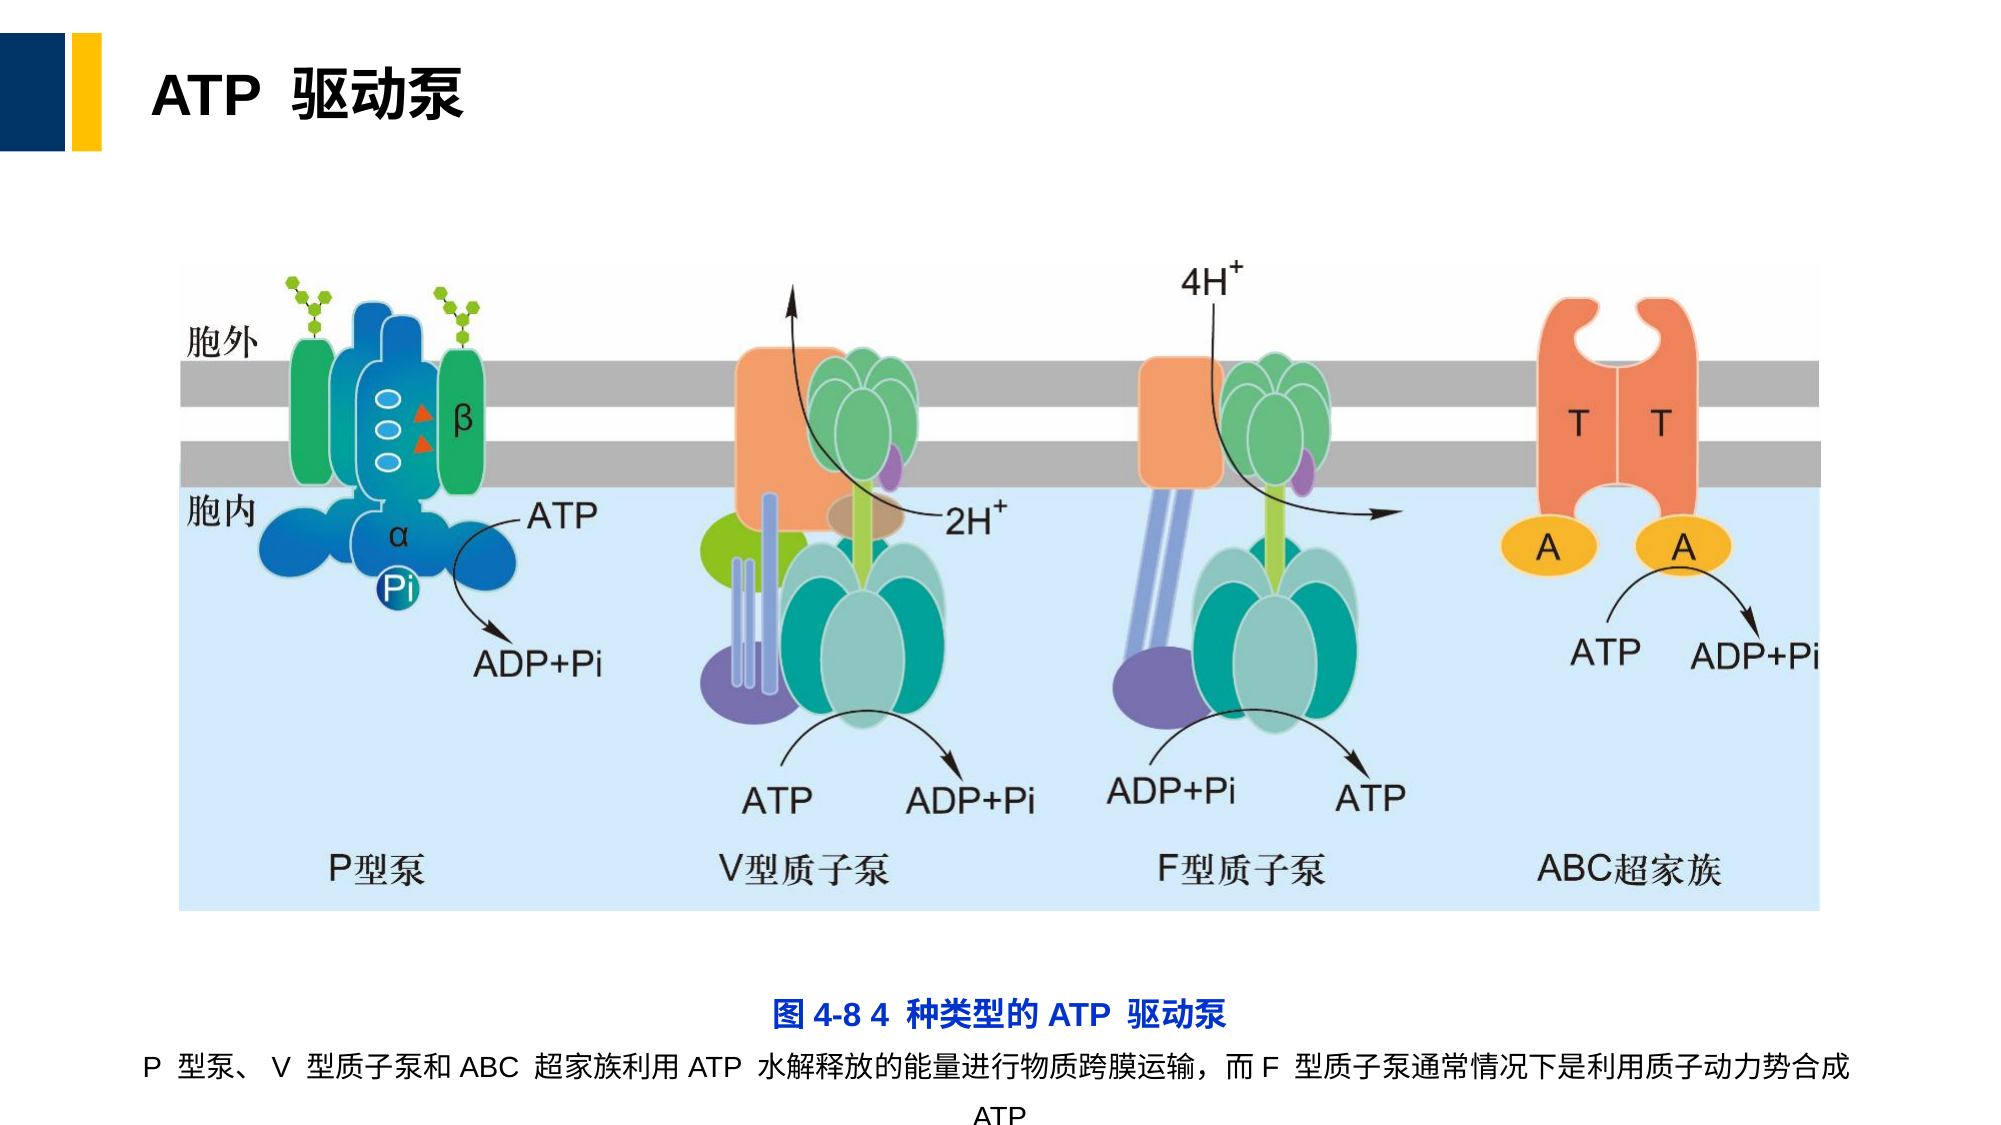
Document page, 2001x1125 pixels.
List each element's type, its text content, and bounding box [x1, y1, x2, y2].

text_box 图4-8 4 种类型的ATP 驱动泵 P 型泵、V 型质子泵和ABC 超家族利用ATP 水解释放的能量进行物质跨膜运输，而F 型质子泵通常情况下是利用质子动力势合成ATP [107, 975, 1893, 1125]
title ATP 驱动泵 [135, 33, 1950, 152]
picture [179, 260, 1821, 911]
